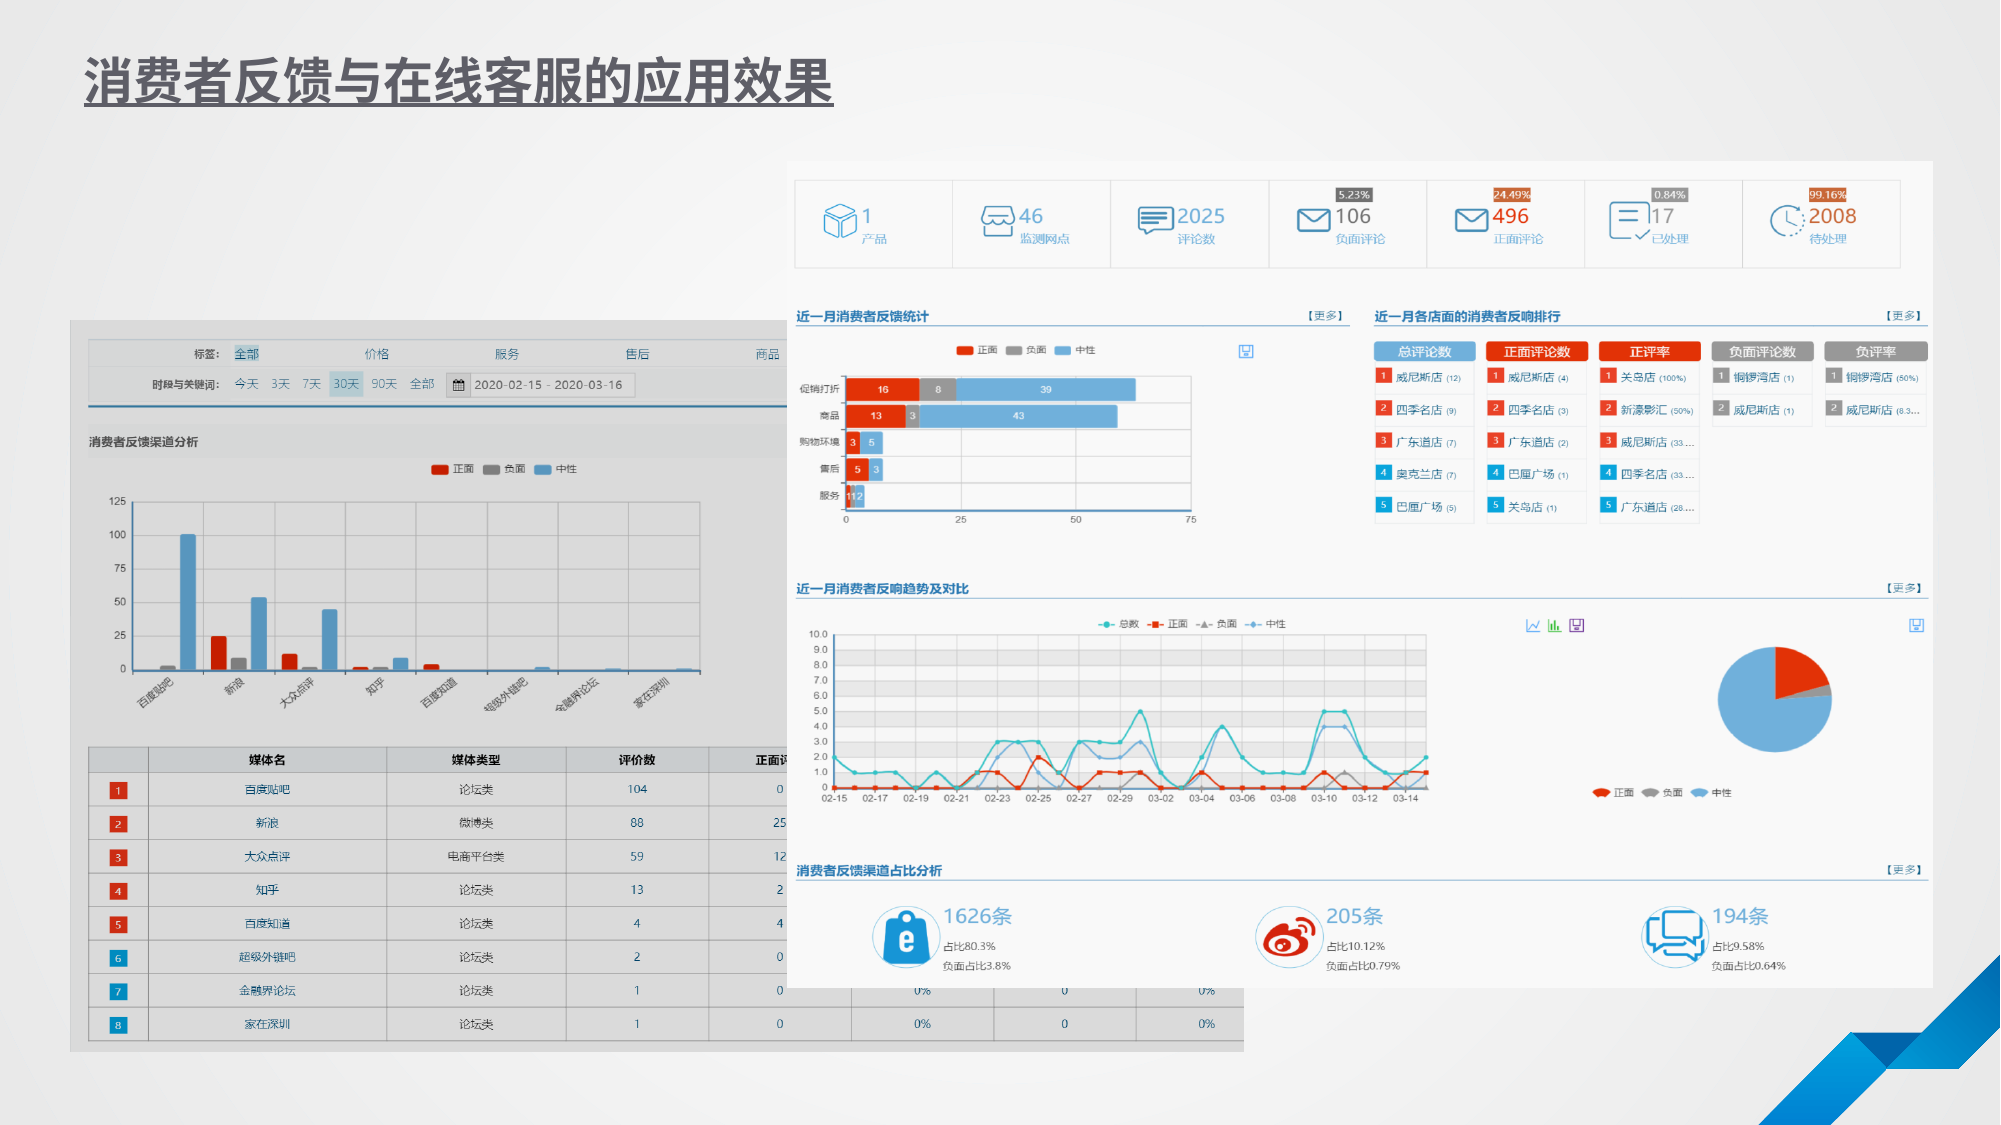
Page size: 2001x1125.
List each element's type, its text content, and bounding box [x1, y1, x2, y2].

text_box 消费者反馈与在线客服的应用效果 [68, 42, 873, 117]
picture [70, 161, 1933, 1052]
